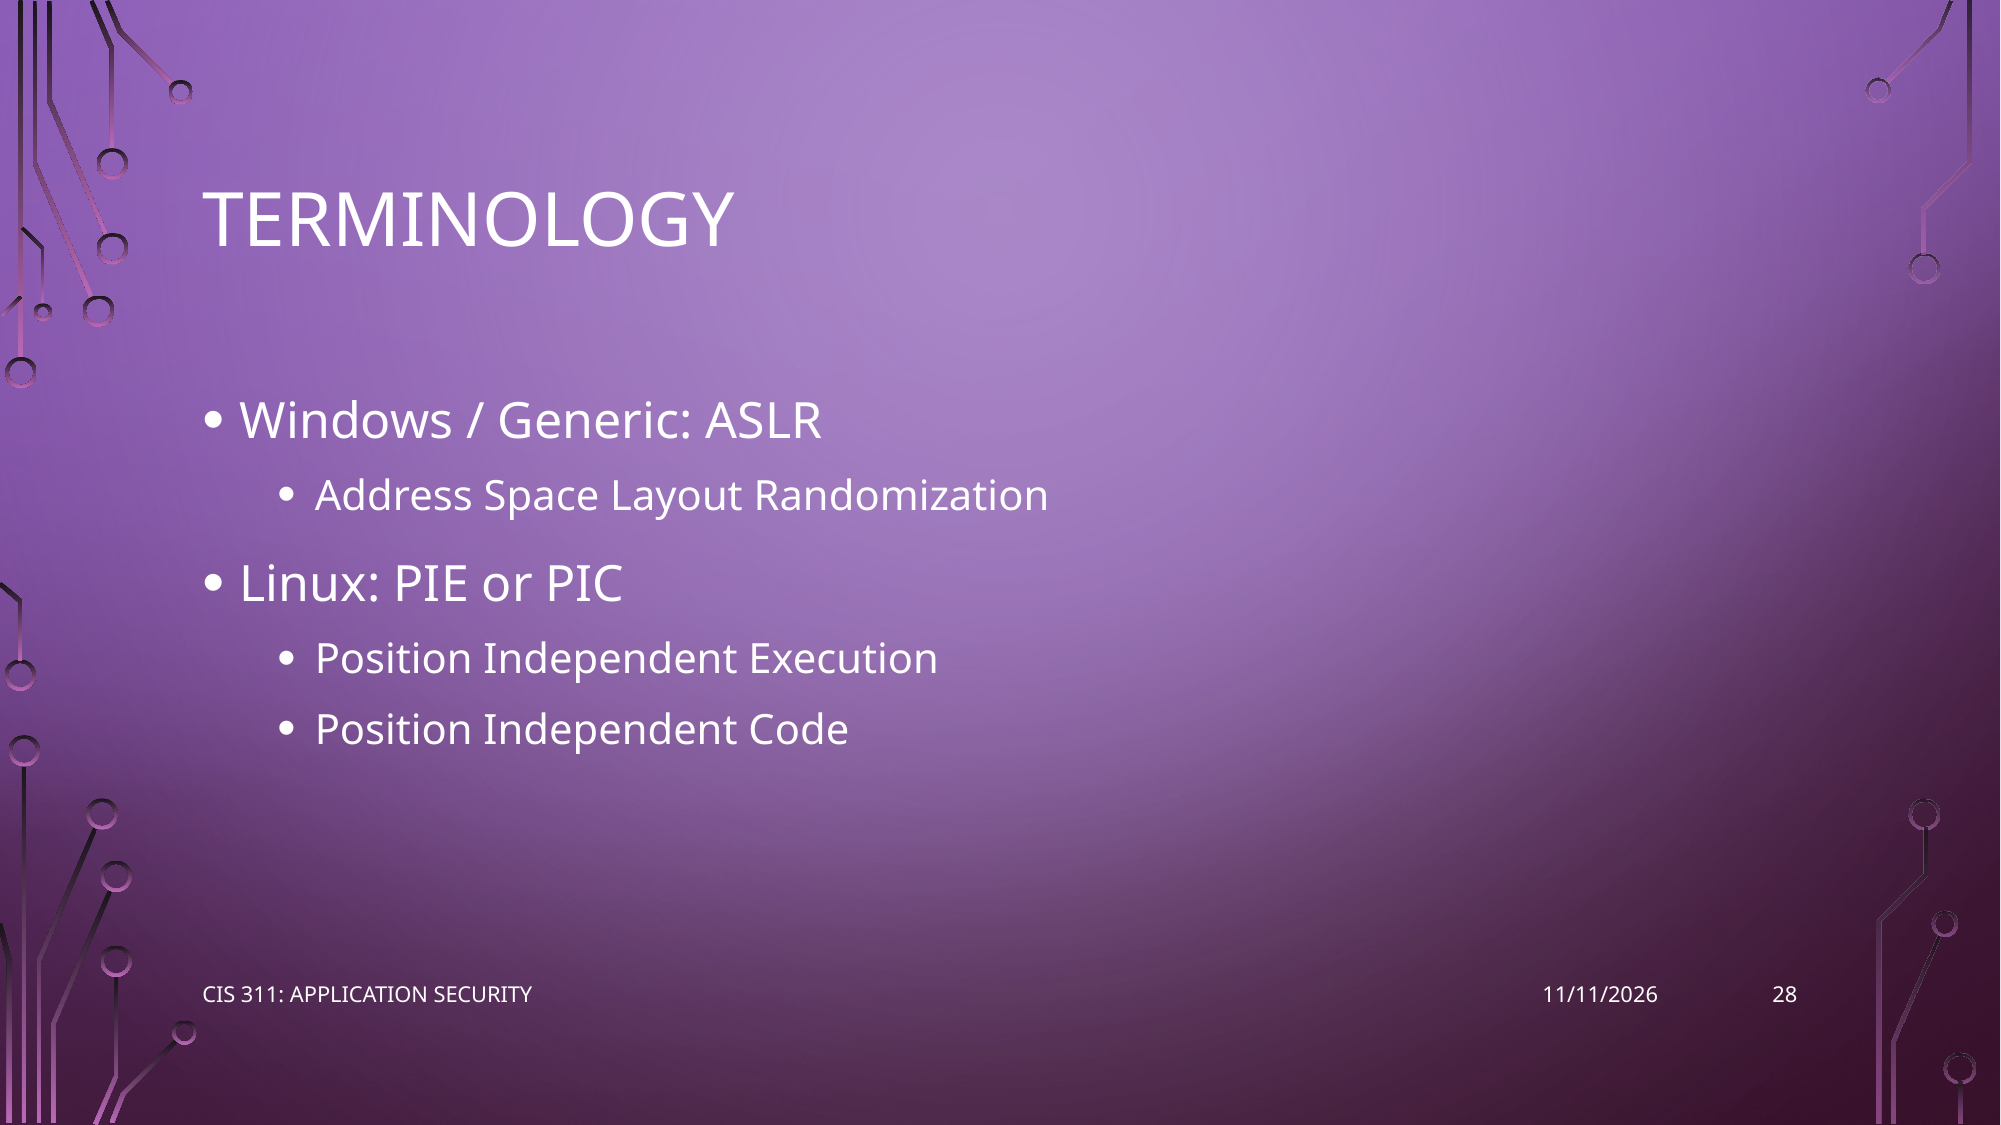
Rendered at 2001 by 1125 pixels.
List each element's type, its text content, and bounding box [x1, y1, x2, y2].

list Windows / Generic: ASLR Address Space Layout Randomization Linux: PIE or PIC Position Independent Execution Position Independent Code [187, 369, 1813, 950]
title Terminology [187, 101, 1813, 344]
slide_number 28 [1685, 965, 1813, 1025]
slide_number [1223, 965, 1674, 1025]
footer CIS 311: Application Security [187, 965, 1211, 1025]
